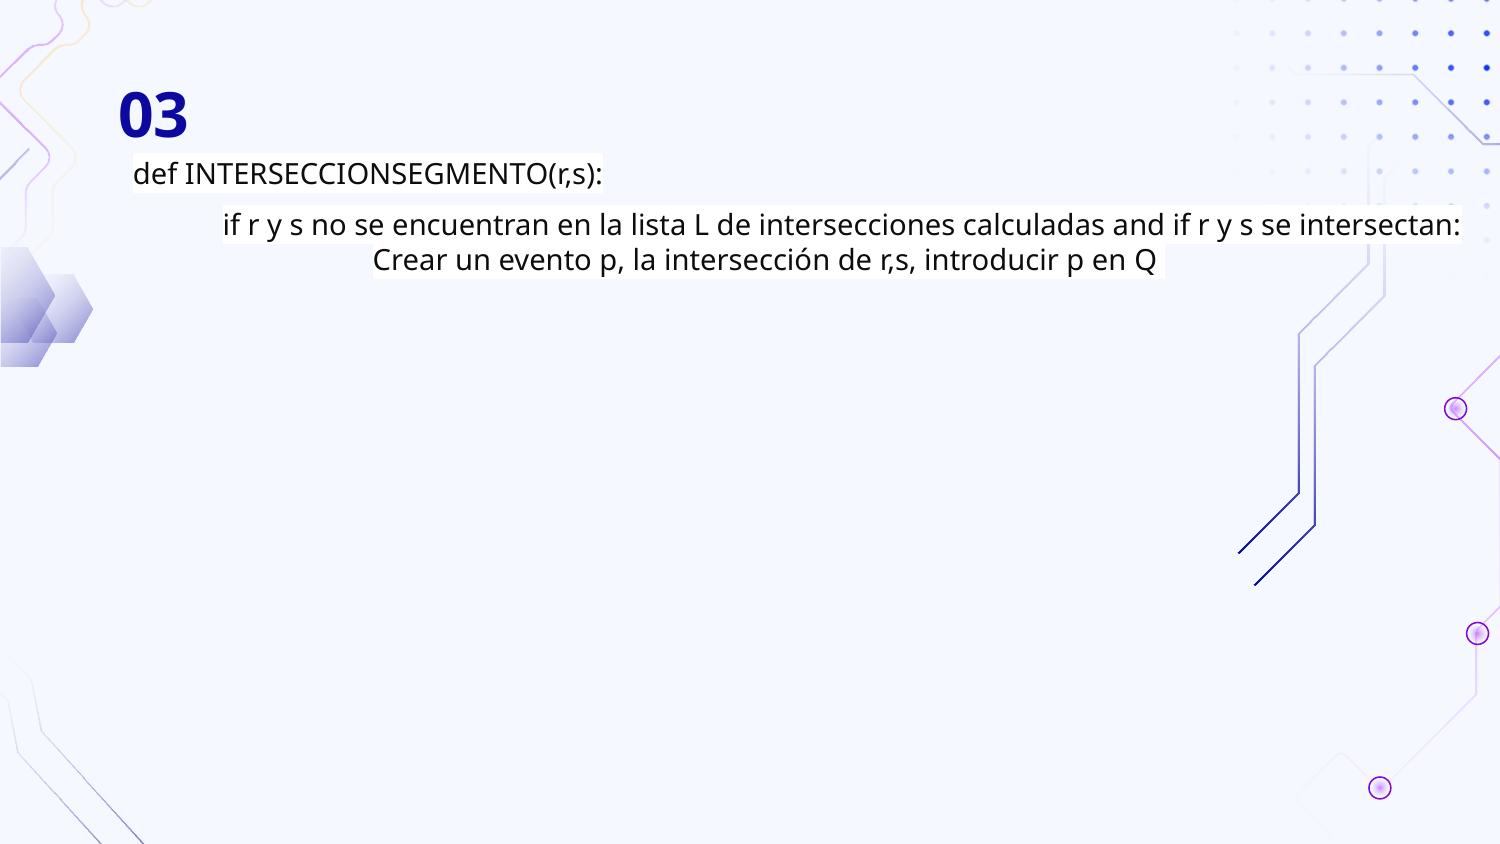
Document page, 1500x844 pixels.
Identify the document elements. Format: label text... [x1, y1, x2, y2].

text_box def INTERSECCIONSEGMENTO(r,s): [118, 134, 806, 205]
picture [1208, 0, 1500, 279]
subtitle if r y s no se encuentran en la lista L de intersecciones calculadas and if r y s se intersectan: Crear un evento p, la intersección de r,s, introducir p en Q [207, 191, 1485, 308]
title 03 [118, 60, 292, 134]
